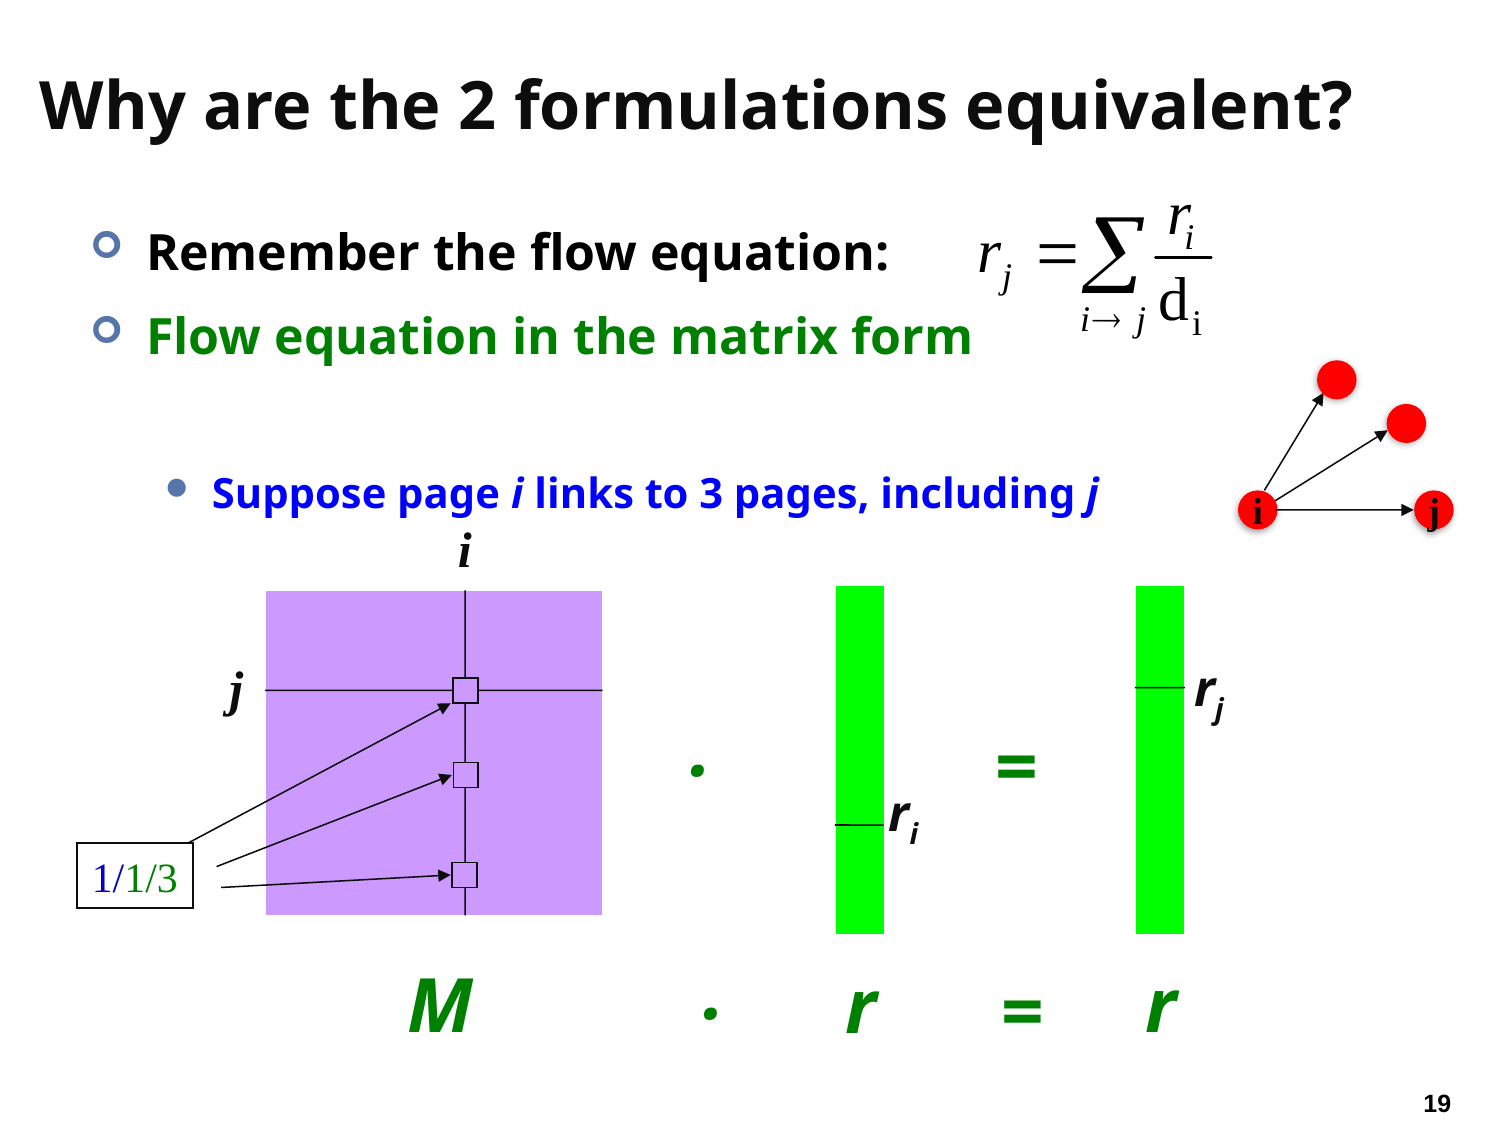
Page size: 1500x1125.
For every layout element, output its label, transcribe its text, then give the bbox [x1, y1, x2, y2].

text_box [220, 509, 603, 1057]
text_box . [675, 693, 727, 799]
text_box = [986, 956, 1059, 1062]
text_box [967, 174, 1226, 351]
slide_number 19 [1345, 1080, 1467, 1125]
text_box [831, 584, 890, 1058]
text_box r [1130, 949, 1192, 1055]
text_box ri [894, 774, 933, 858]
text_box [1237, 359, 1454, 530]
title Why are the 2 formulations equivalent? [24, 18, 1451, 188]
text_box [981, 584, 1238, 935]
text_box . [688, 937, 740, 1043]
